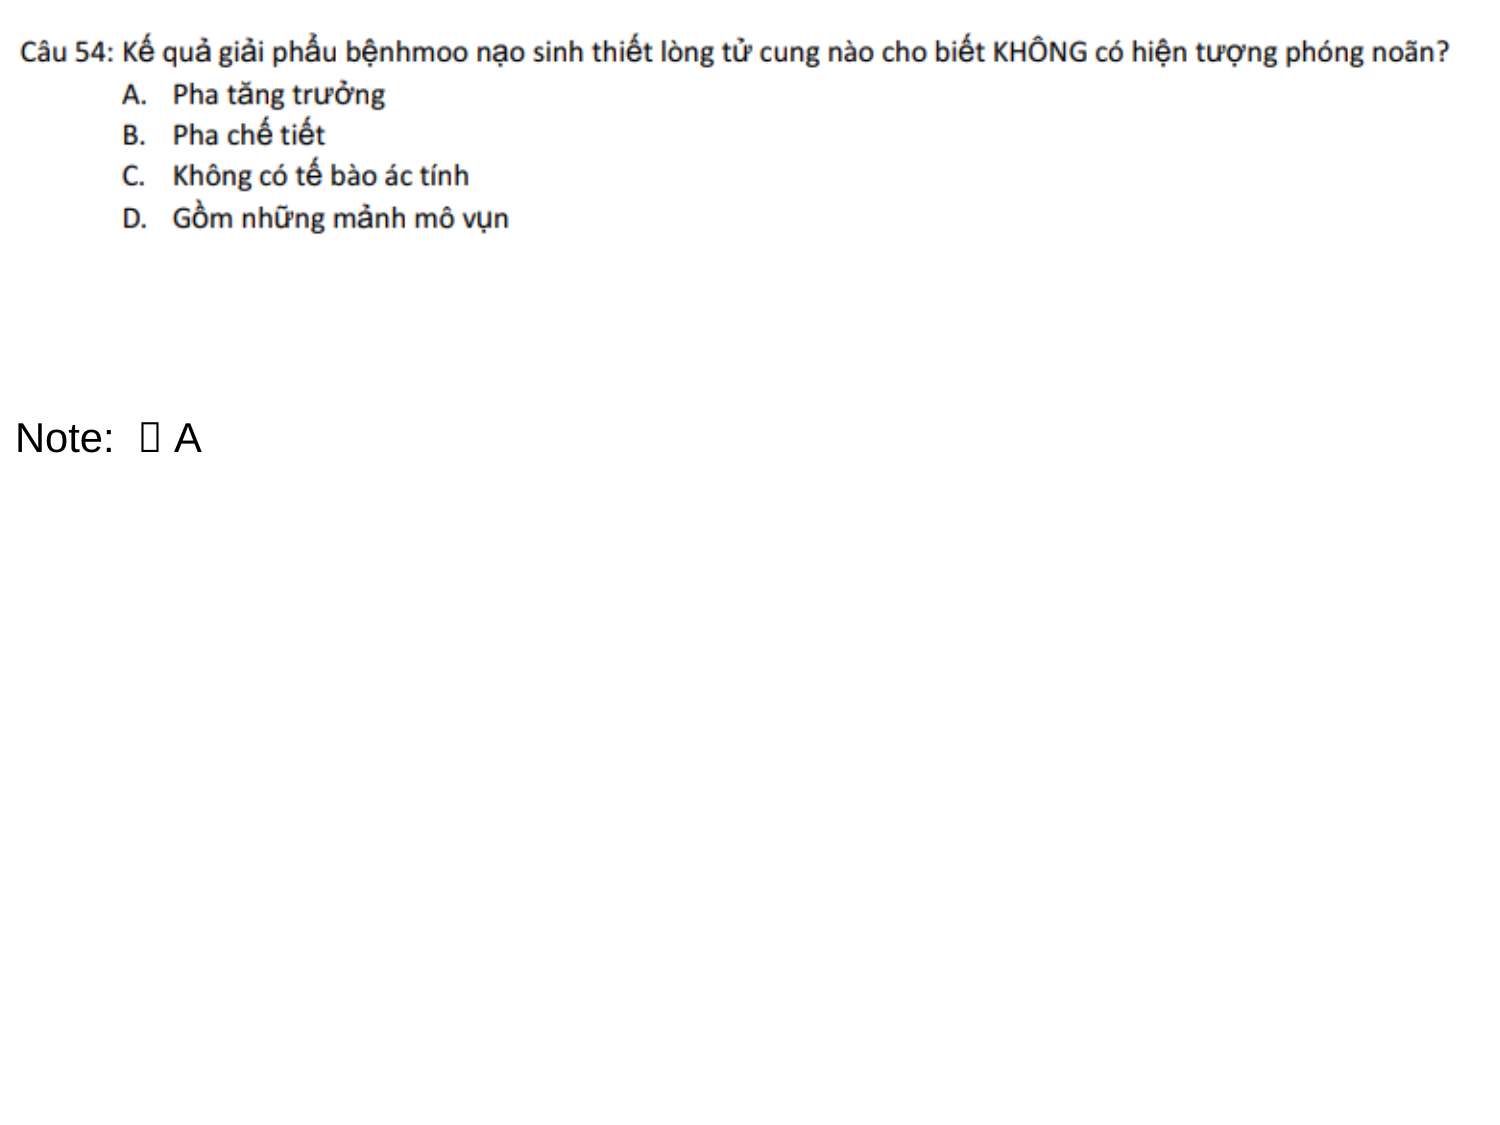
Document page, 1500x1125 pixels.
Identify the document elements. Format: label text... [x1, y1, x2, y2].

subtitle Note:  A [0, 409, 1500, 1094]
picture [0, 31, 1471, 236]
